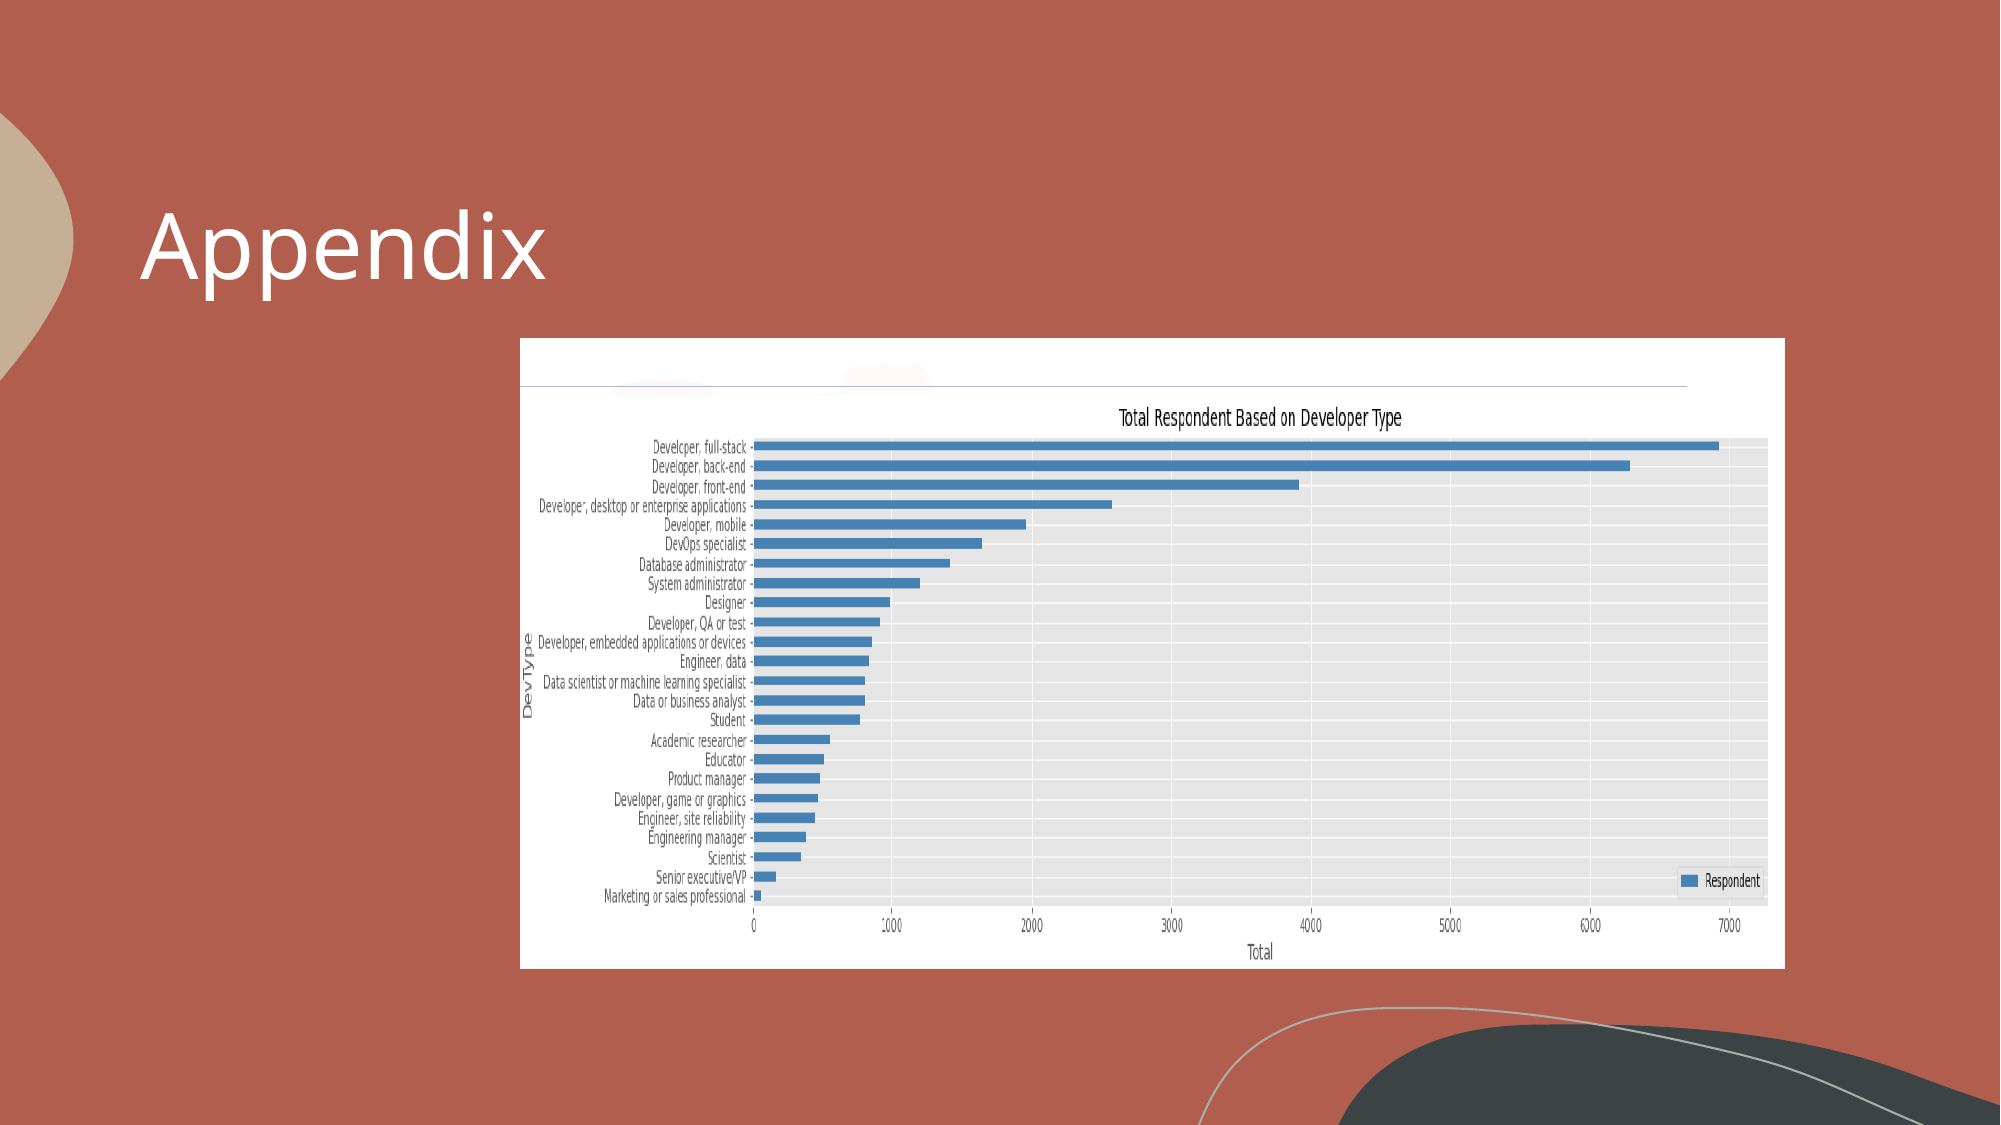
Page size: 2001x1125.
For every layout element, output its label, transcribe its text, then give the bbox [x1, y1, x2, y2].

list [520, 338, 1785, 969]
title Appendix [125, 125, 1875, 375]
